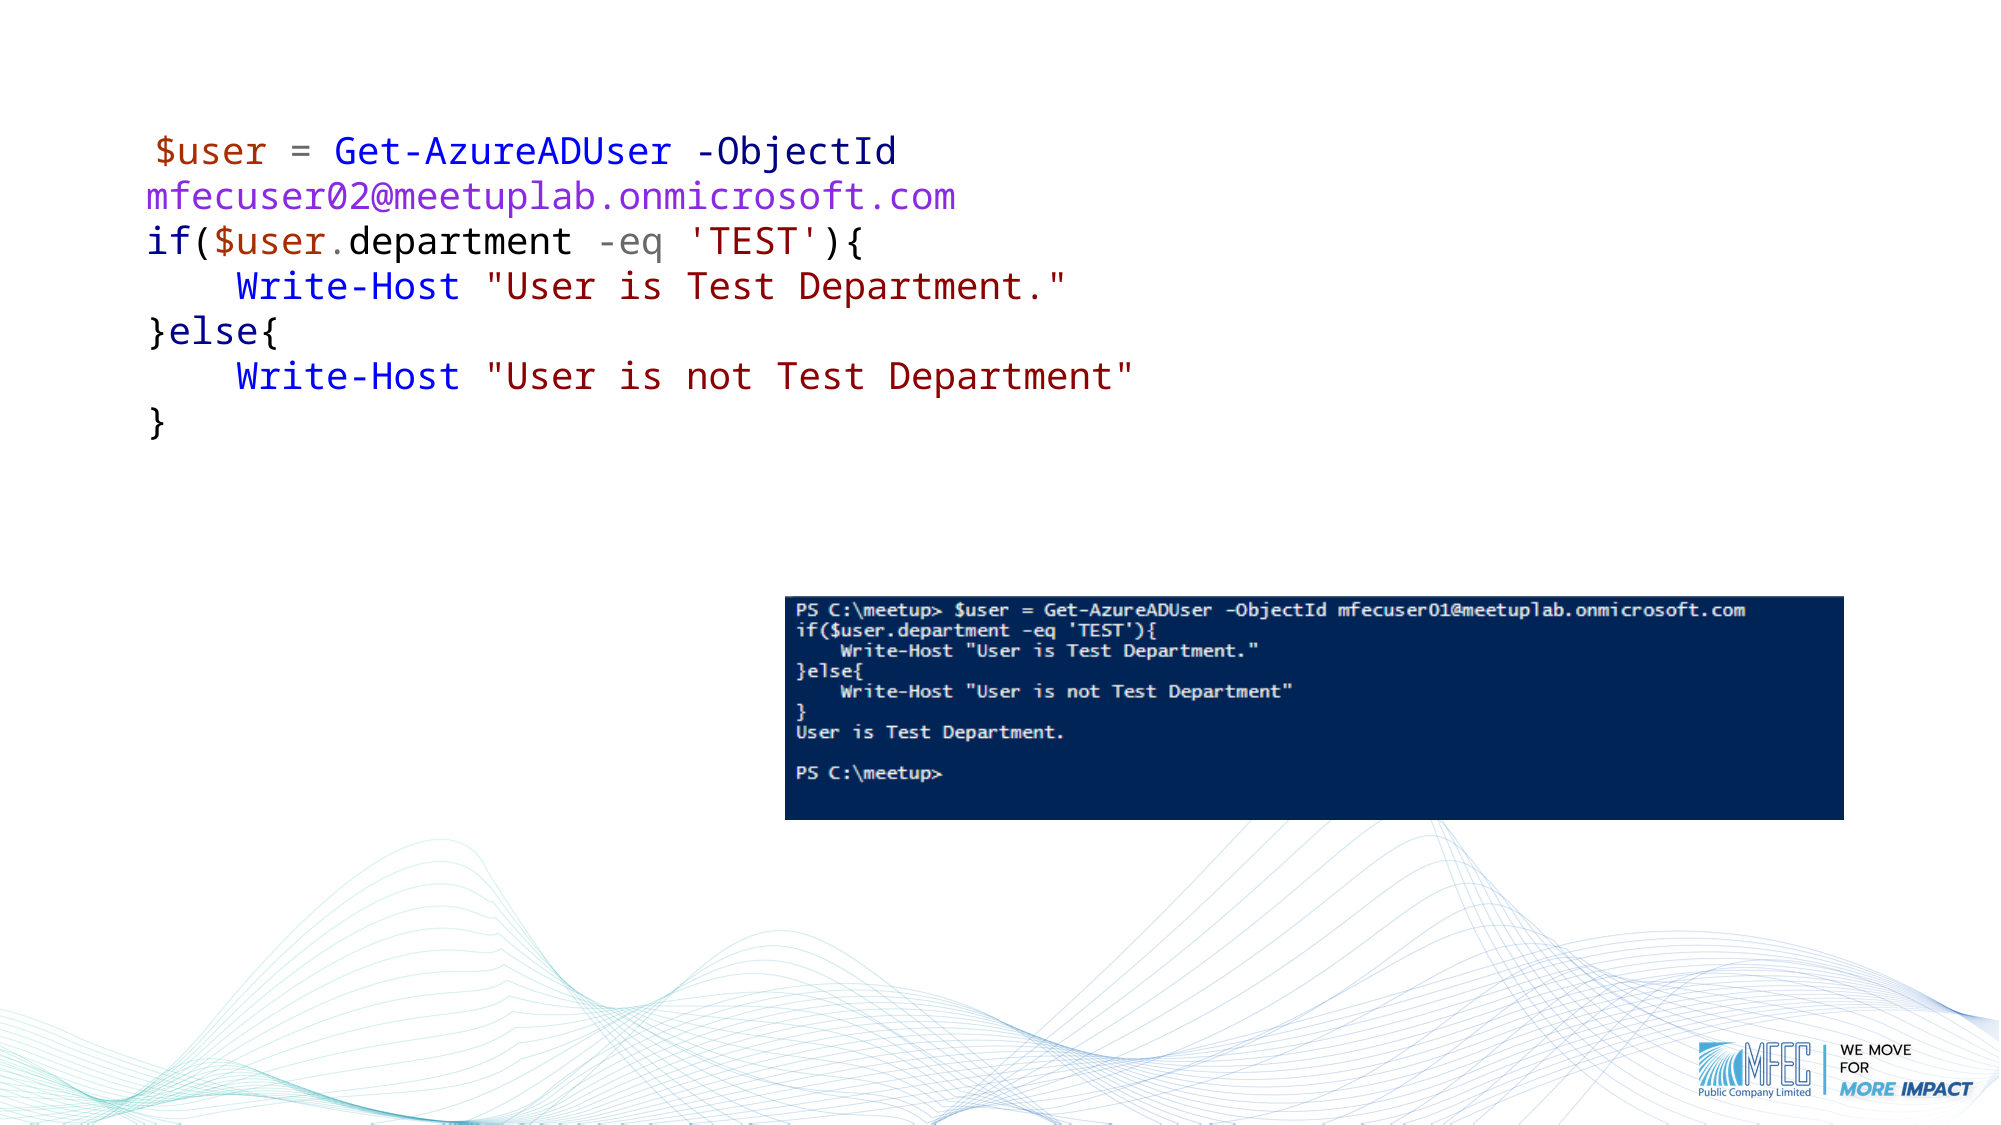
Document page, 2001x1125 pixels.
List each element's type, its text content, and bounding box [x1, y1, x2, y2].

text_box $user = Get-AzureADUser -ObjectId mfecuser02@meetuplab.onmicrosoft.com if($user.department -eq 'TEST'){ Write-Host "User is Test Department." }else{ Write-Host "User is not Test Department" } [131, 120, 1470, 450]
picture [0, 0, 2000, 1125]
